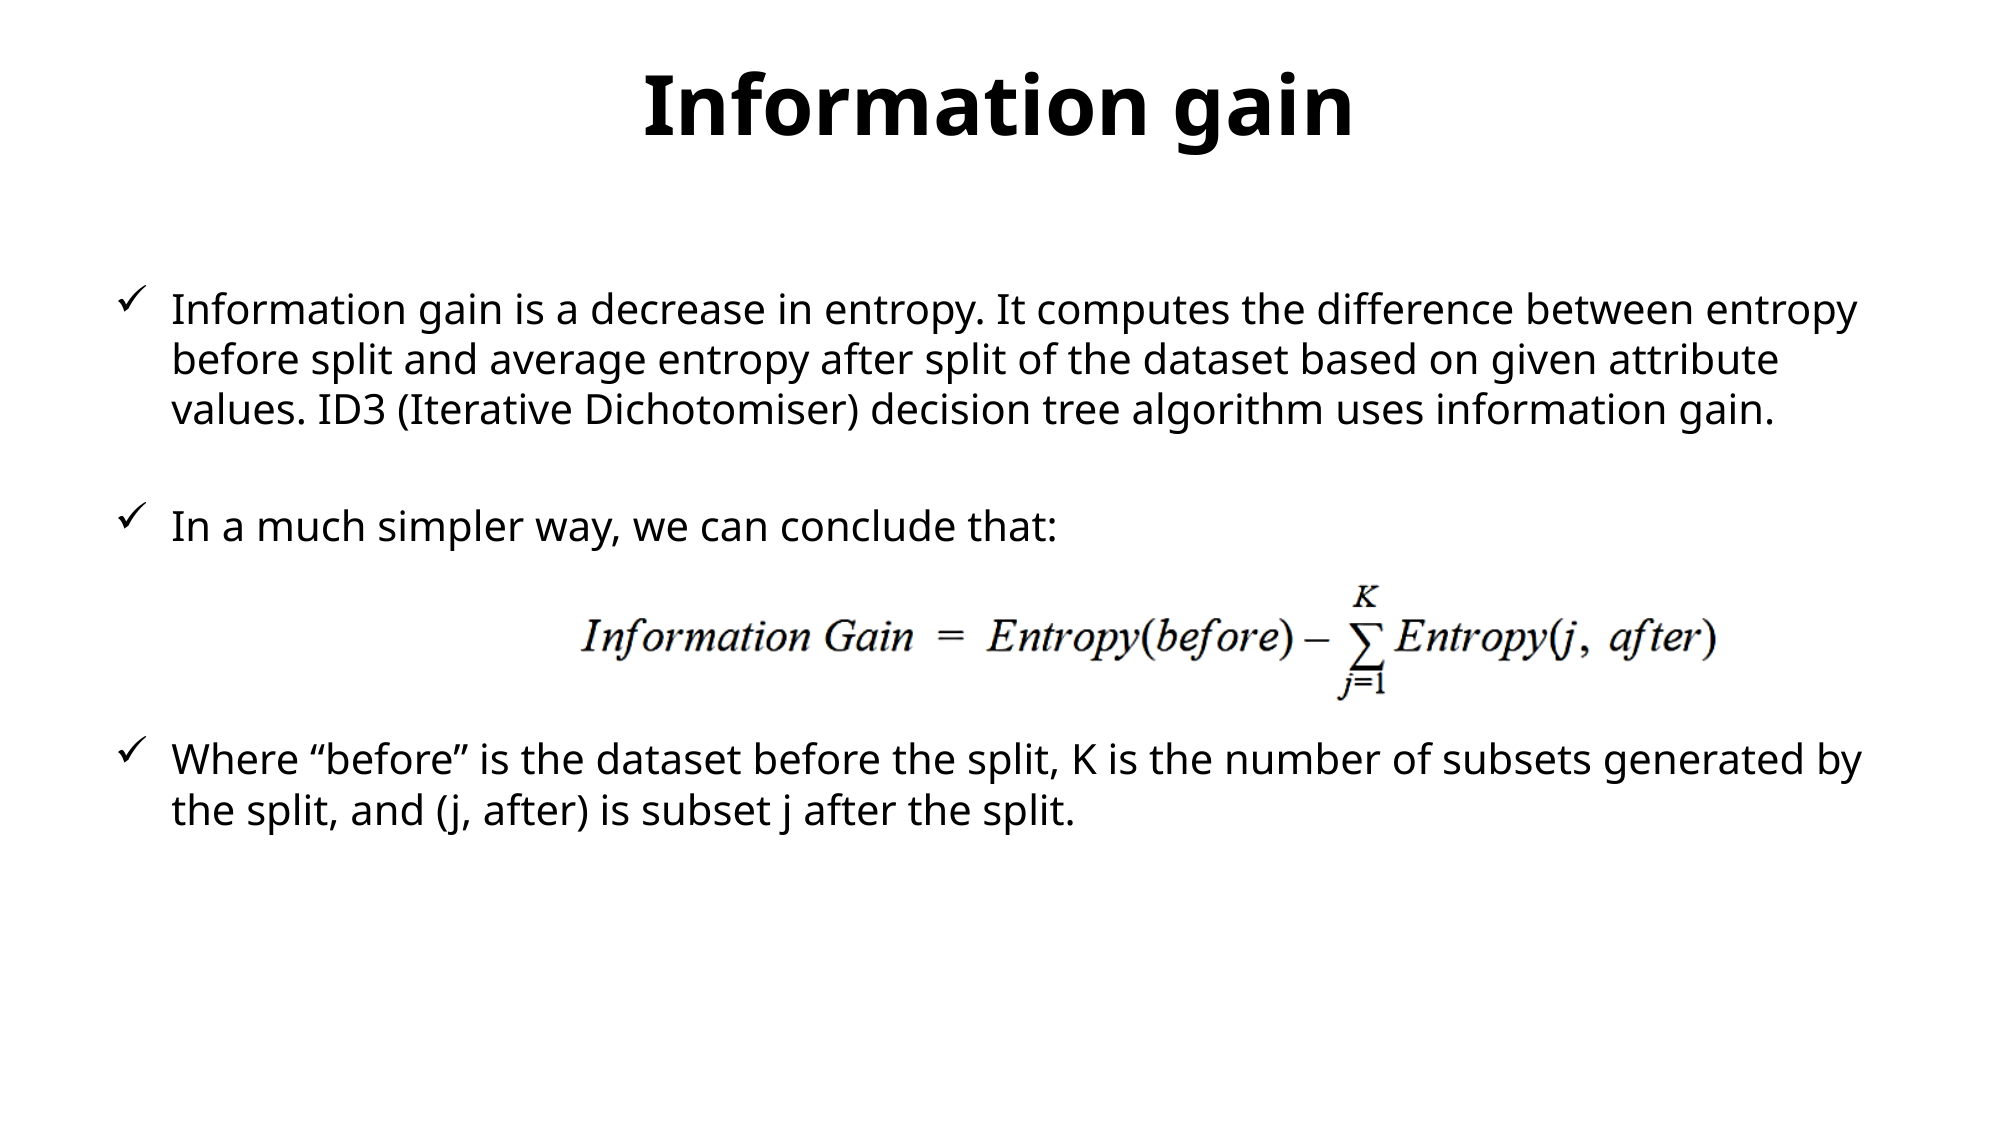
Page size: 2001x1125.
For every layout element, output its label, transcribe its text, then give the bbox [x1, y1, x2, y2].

title Information gain [99, 45, 1900, 233]
list Information gain is a decrease in entropy. It computes the difference between entropy before split and average entropy after split of the dataset based on given attribute values. ID3 (Iterative Dichotomiser) decision tree algorithm uses information gain. In a much simpler way, we can conclude that: Where “before” is the dataset before the split, K is the number of subsets generated by the split, and (j, after) is subset j after the split. [99, 275, 1900, 1025]
picture [554, 561, 1718, 713]
